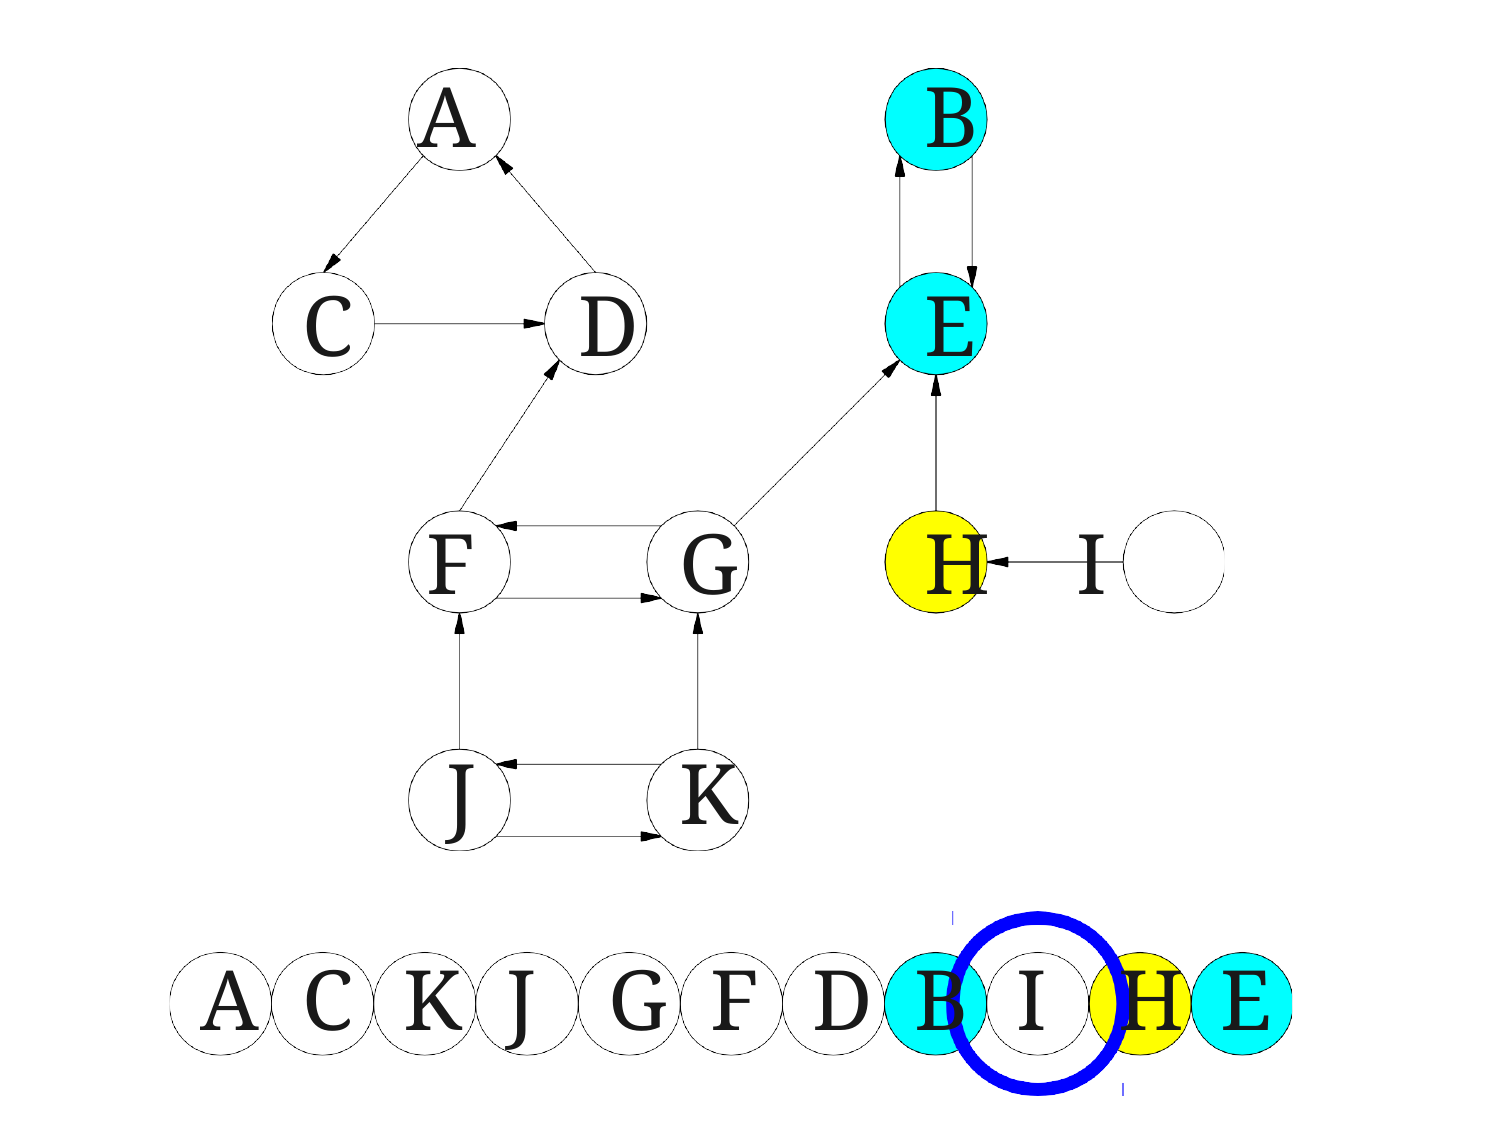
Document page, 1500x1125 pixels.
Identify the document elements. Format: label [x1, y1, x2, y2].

text_box [169, 911, 1293, 1096]
table_header [297, 78, 1198, 222]
table_cell [297, 222, 1198, 849]
text_box [272, 68, 1225, 851]
